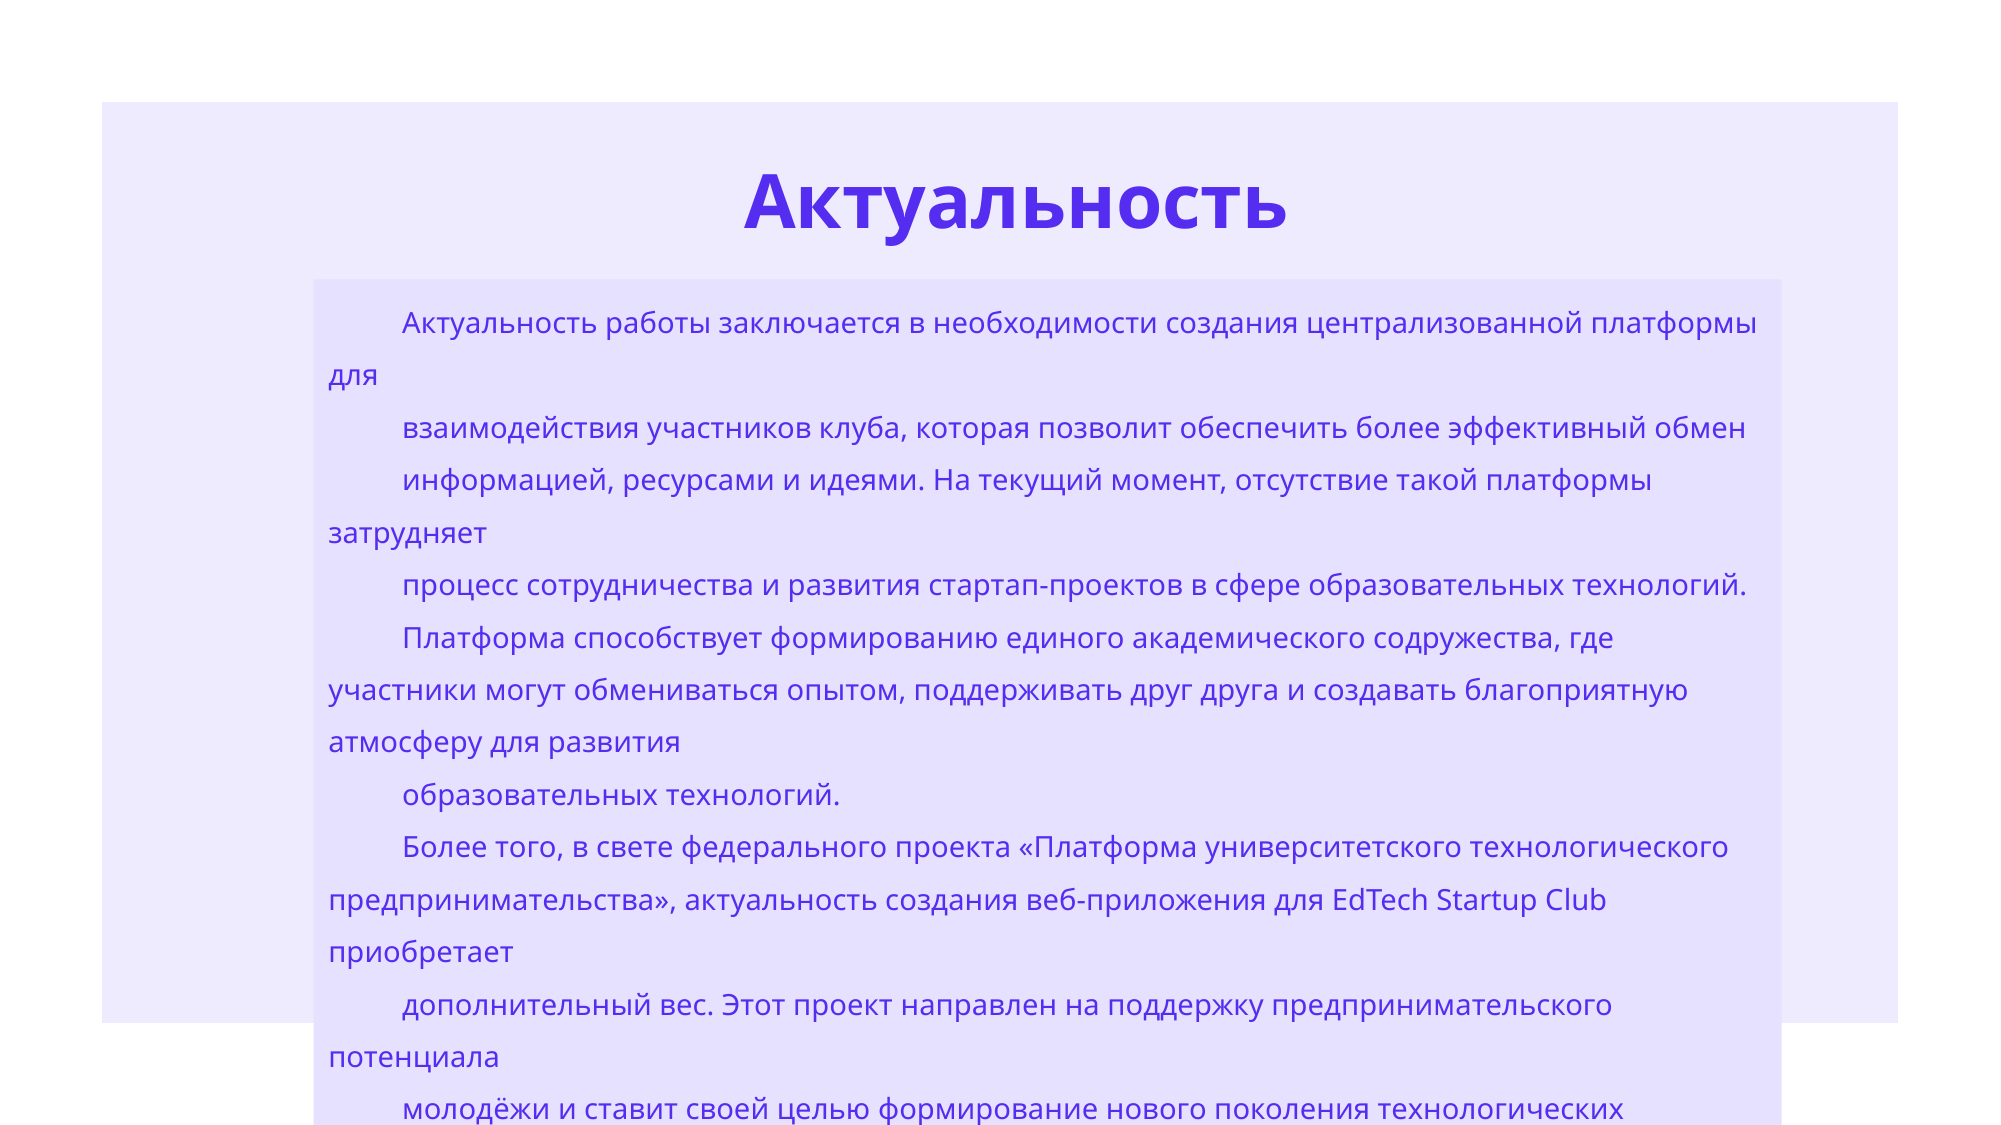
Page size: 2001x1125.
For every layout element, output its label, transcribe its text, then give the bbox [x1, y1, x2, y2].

text_box Актуальность [551, 145, 1481, 251]
text_box Актуальность работы заключается в необходимости создания централизованной платформы для взаимодействия участников клуба, которая позволит обеспечить более эффективный обмен информацией, ресурсами и идеями. На текущий момент, отсутствие такой платформы затрудняет процесс сотрудничества и развития стартап-проектов в сфере образовательных технологий. Платформа способствует формированию единого академического содружества, где участники могут обмениваться опытом, поддерживать друг друга и создавать благоприятную атмосферу для развития образовательных технологий. Более того, в свете федерального проекта «Платформа университетского технологического предпринимательства», актуальность создания веб-приложения для EdTech Startup Club приобретает дополнительный вес. Этот проект направлен на поддержку предпринимательского потенциала молодёжи и ставит своей целью формирование нового поколения технологических предпринимателей. [313, 279, 1782, 1125]
